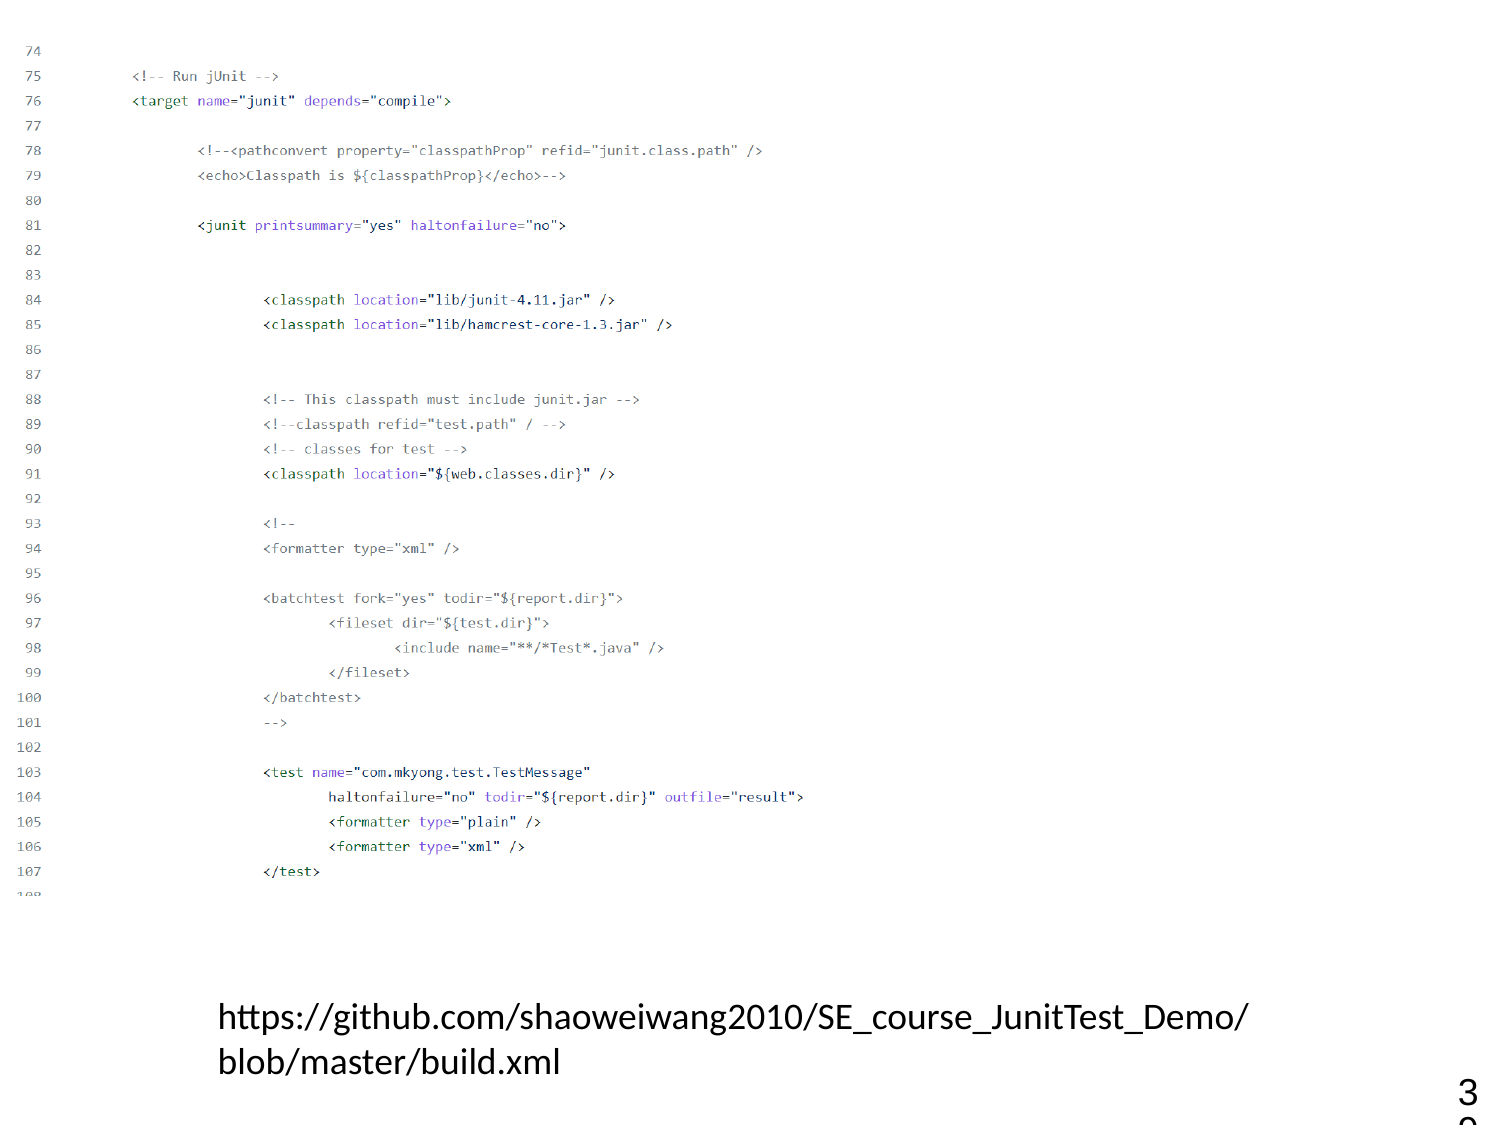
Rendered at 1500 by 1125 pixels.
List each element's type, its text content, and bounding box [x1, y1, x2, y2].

picture [0, 35, 1500, 896]
text_box https://github.com/shaoweiwang2010/SE_course_JunitTest_Demo/blob/master/build.xml [202, 984, 1339, 1090]
slide_number 39 [1442, 1068, 1486, 1113]
